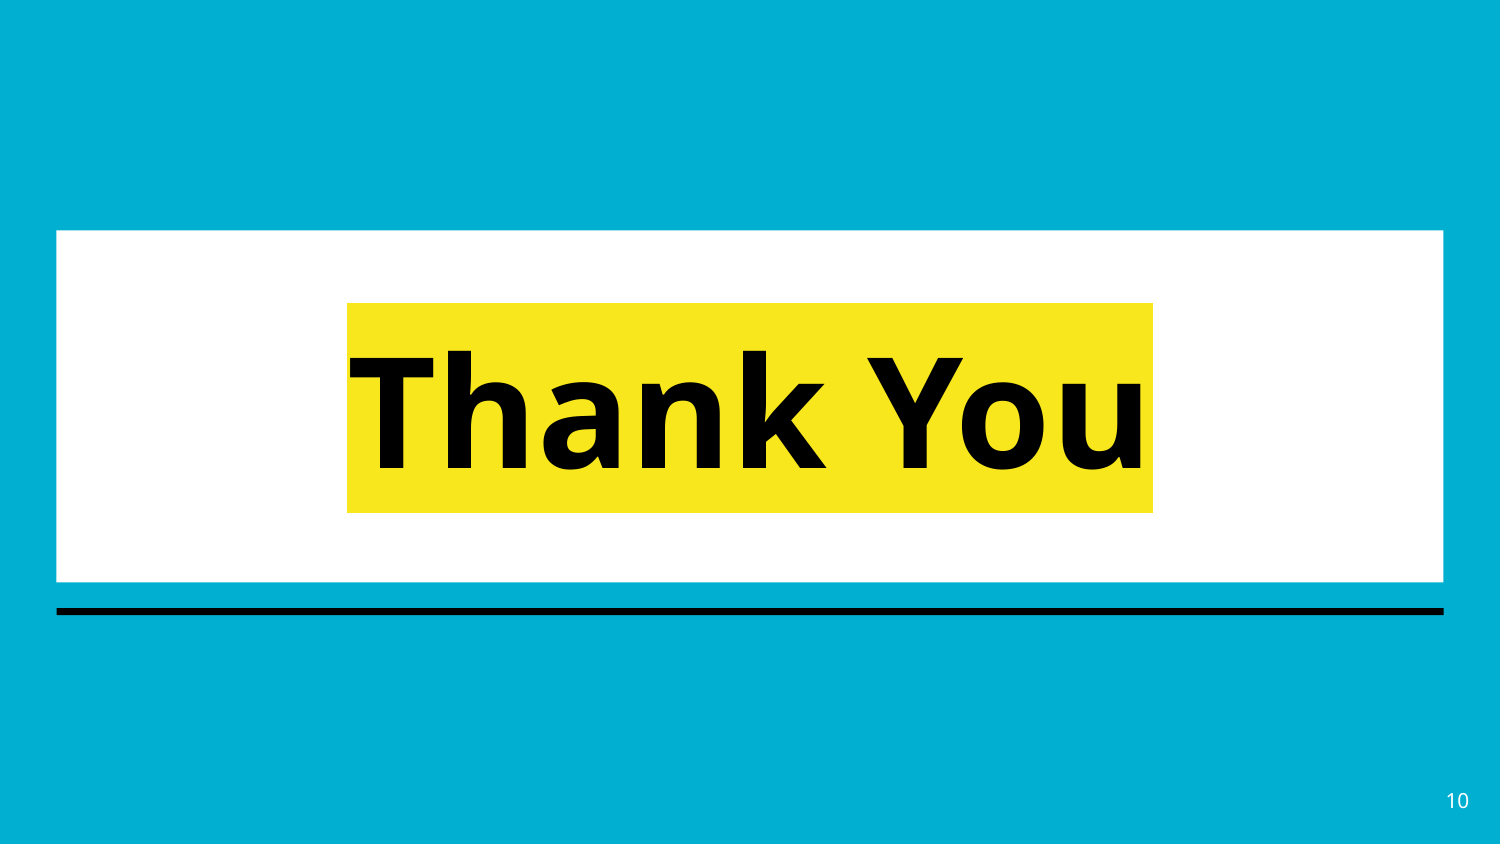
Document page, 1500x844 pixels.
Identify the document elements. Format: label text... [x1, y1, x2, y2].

slide_number ‹#› [1394, 769, 1484, 834]
title Thank You [56, 230, 1444, 583]
